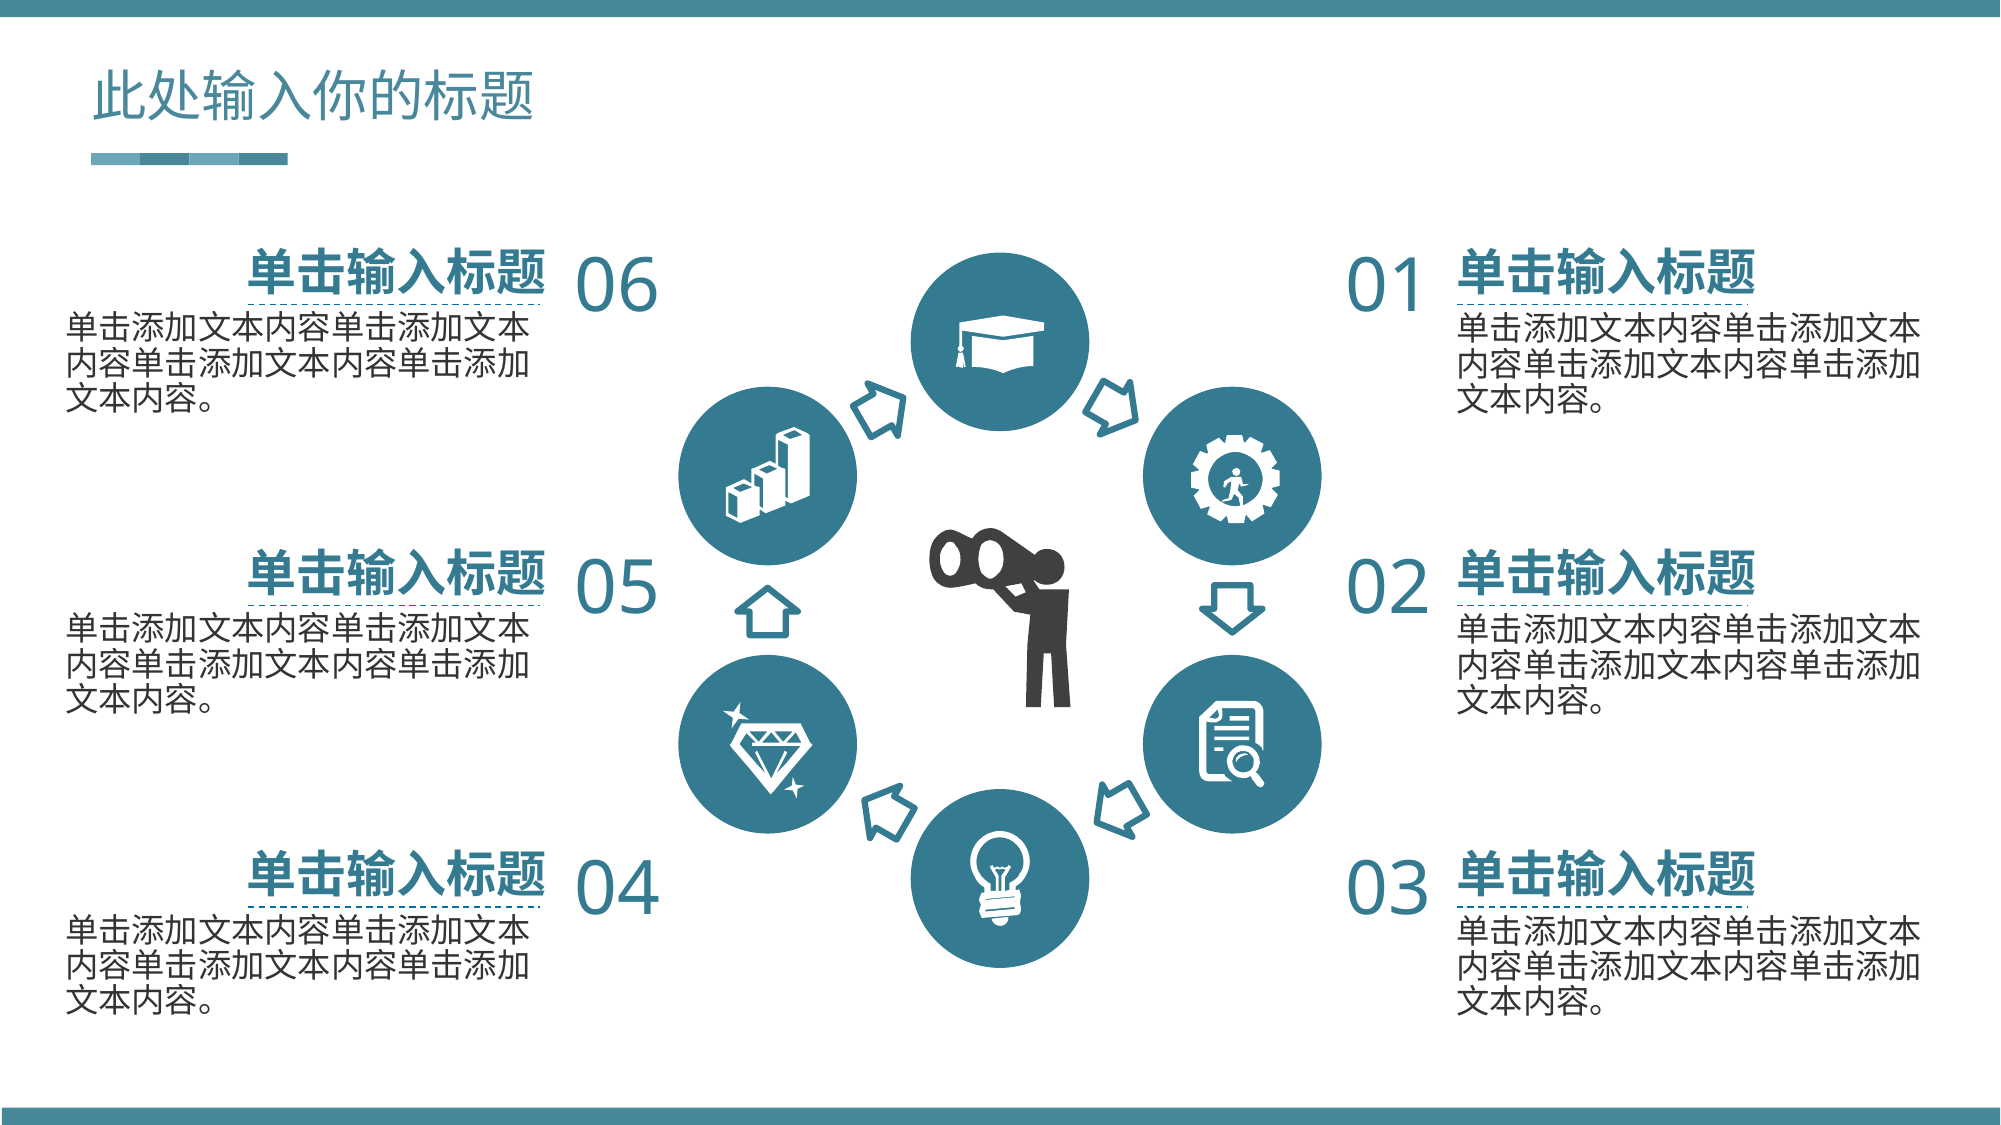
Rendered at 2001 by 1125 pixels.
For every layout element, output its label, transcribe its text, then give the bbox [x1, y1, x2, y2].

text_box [90, 152, 288, 166]
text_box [910, 788, 1090, 969]
text_box 此处输入你的标题 [91, 60, 699, 128]
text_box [50, 530, 741, 728]
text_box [678, 386, 858, 566]
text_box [1142, 654, 1322, 834]
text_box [678, 654, 858, 834]
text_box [746, 377, 1260, 843]
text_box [50, 229, 741, 426]
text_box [1265, 831, 1956, 1030]
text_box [1265, 229, 1956, 428]
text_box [1142, 386, 1322, 566]
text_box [910, 252, 1090, 432]
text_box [1265, 530, 1956, 729]
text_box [50, 831, 741, 1029]
